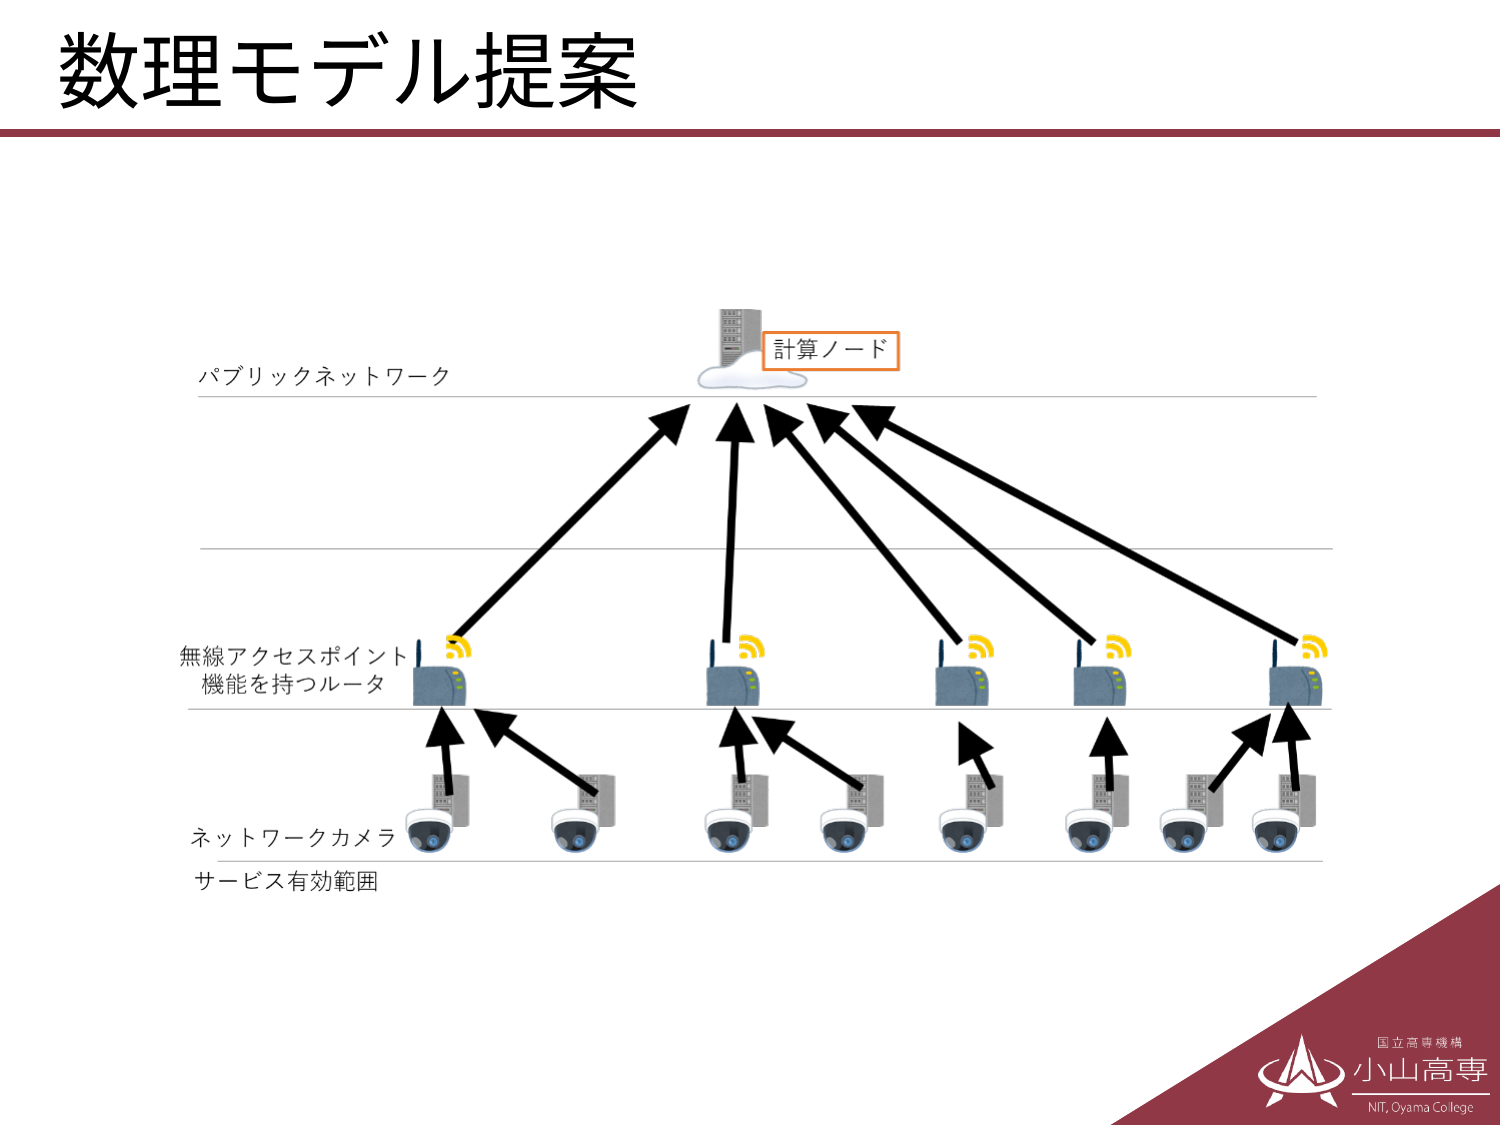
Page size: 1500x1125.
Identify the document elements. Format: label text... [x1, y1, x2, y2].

picture [1112, 885, 1500, 1125]
picture [164, 309, 1333, 912]
title 数理モデル提案 [42, 20, 1294, 130]
picture [0, 129, 1500, 137]
